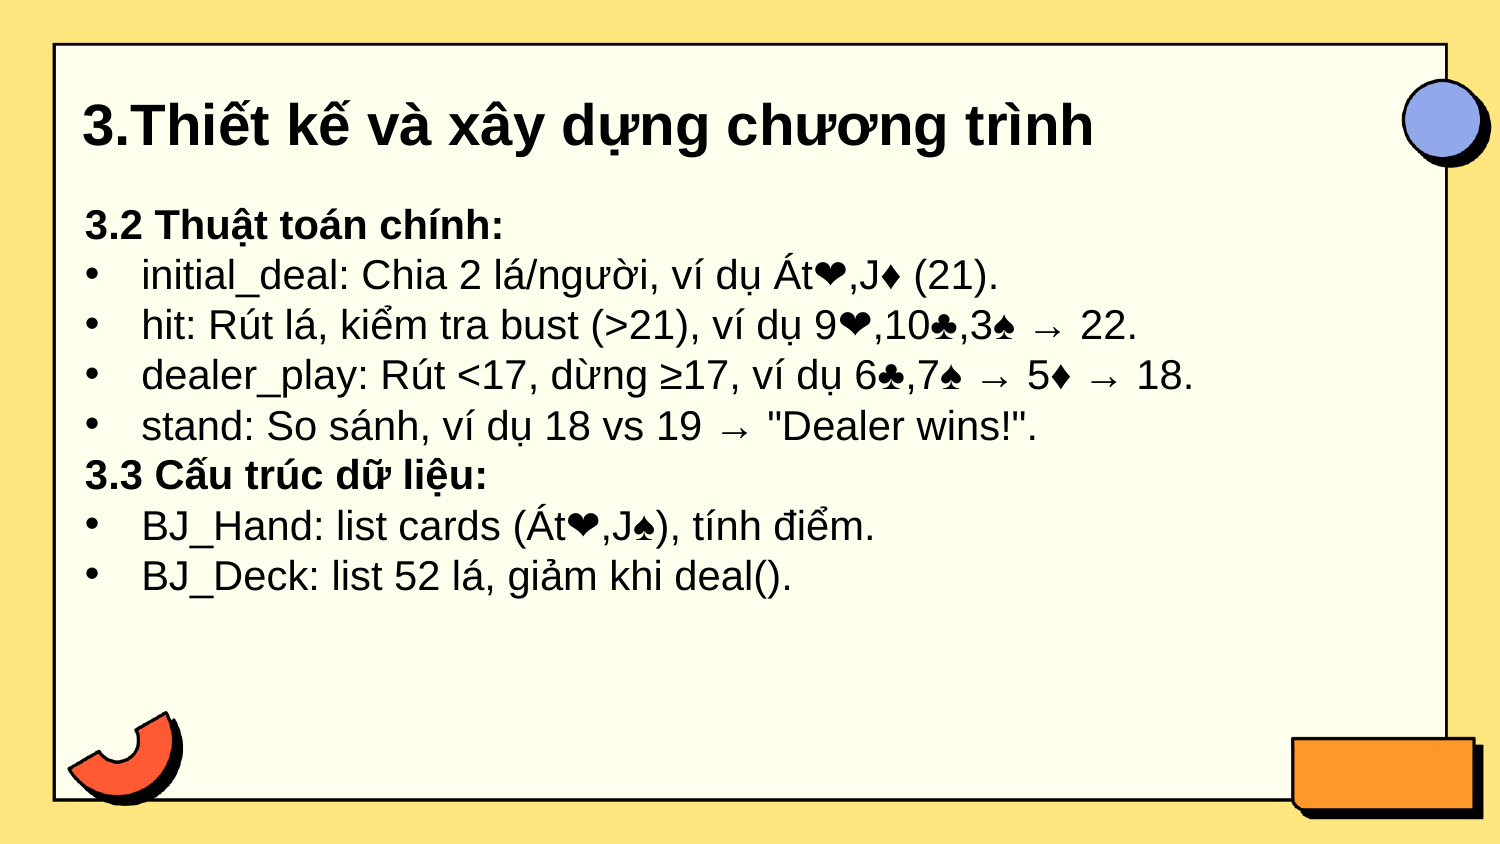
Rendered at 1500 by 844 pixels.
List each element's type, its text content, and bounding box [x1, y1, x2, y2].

picture [0, 0, 1500, 844]
text_box 3.Thiết kế và xây dựng chương trình [67, 79, 1329, 165]
text_box 3.2 Thuật toán chính: initial_deal: Chia 2 lá/người, ví dụ Át❤️,J♦️ (21). hit: Rút lá, kiểm tra bust (>21), ví dụ 9❤️,10♣️,3♠️ → 22. dealer_play: Rút <17, dừng ≥17, ví dụ 6♣️,7♠️ → 5♦️ → 18. stand: So sánh, ví dụ 18 vs 19 → "Dealer wins!". 3.3 Cấu trúc dữ liệu: BJ_Hand: list cards (Át❤️,J♠️), tính điểm. BJ_Deck: list 52 lá, giảm khi deal(). [69, 190, 1428, 606]
